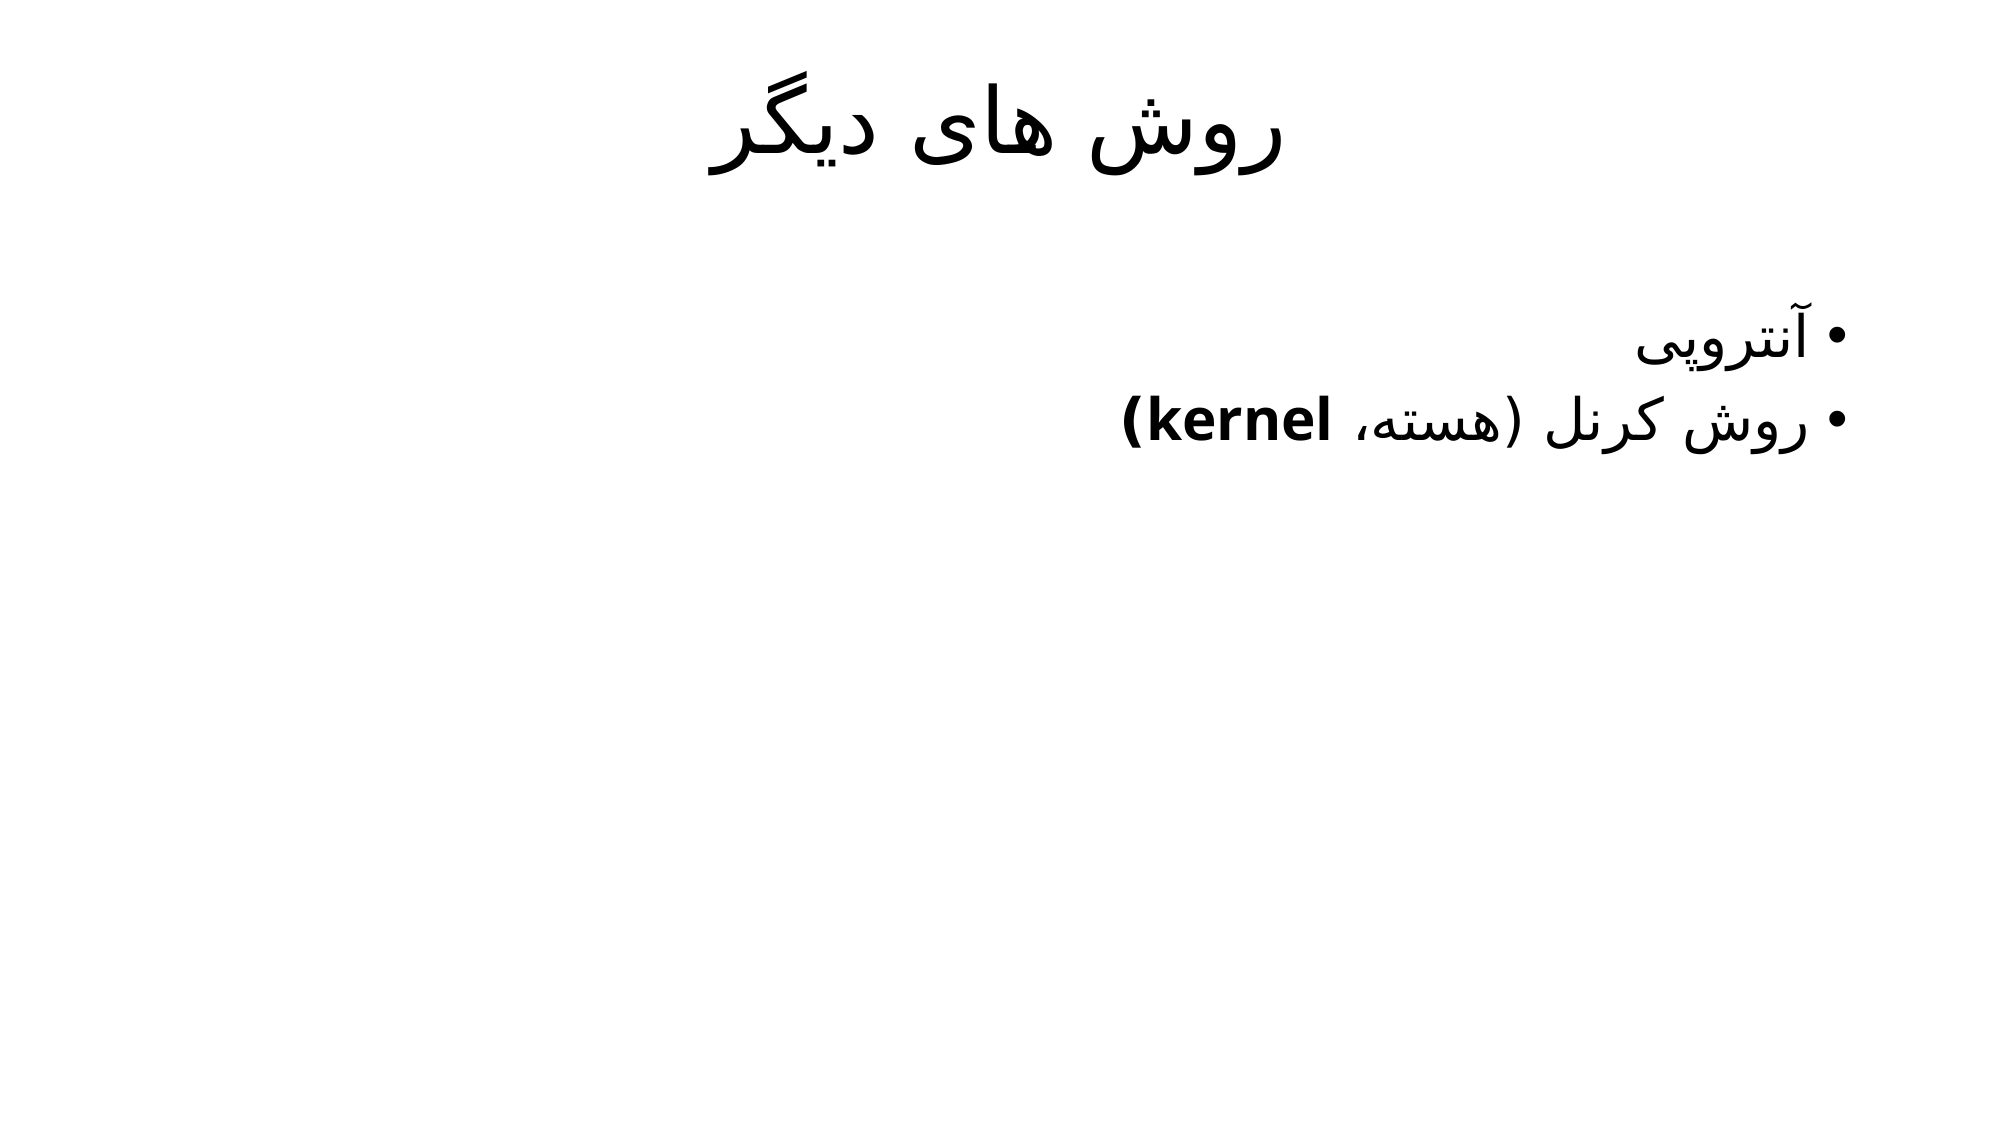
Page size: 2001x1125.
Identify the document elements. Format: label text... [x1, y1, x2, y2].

list آنتروپی روش کرنل (هسته، kernel) [137, 299, 1863, 590]
title روش های دیگر [137, 59, 1863, 187]
